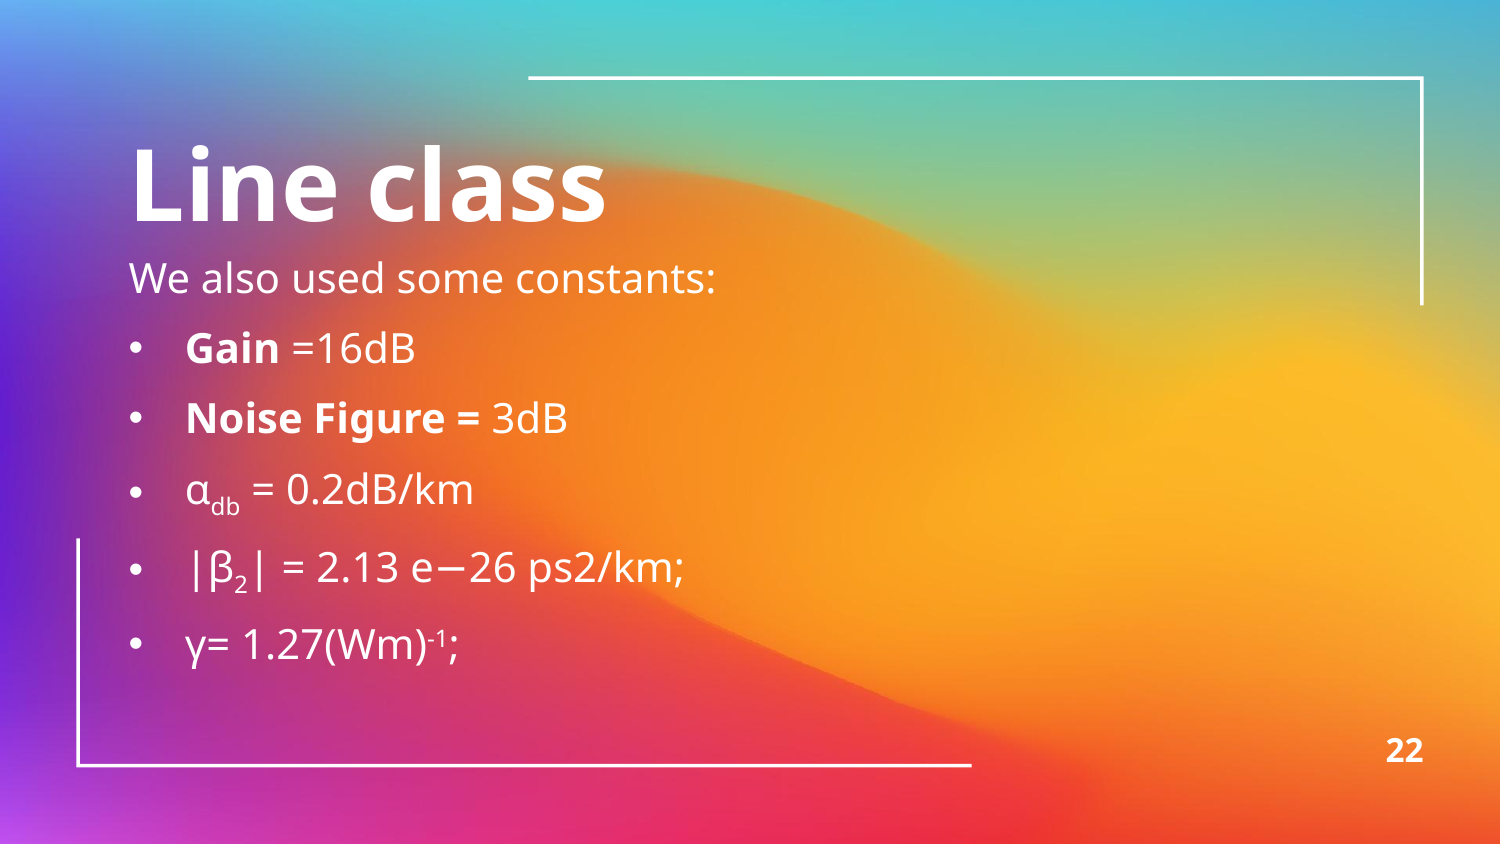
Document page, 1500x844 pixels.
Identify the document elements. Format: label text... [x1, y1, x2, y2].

subtitle We also used some constants: Gain =16dB Noise Figure = 3dB αdb = 0.2dB/km |β2| = 2.13 e−26 ps2/km; γ= 1.27(Wm)-1; [128, 244, 1348, 690]
slide_number 22 [1347, 696, 1424, 775]
title Line class [128, 144, 1348, 244]
picture [0, 0, 1500, 844]
